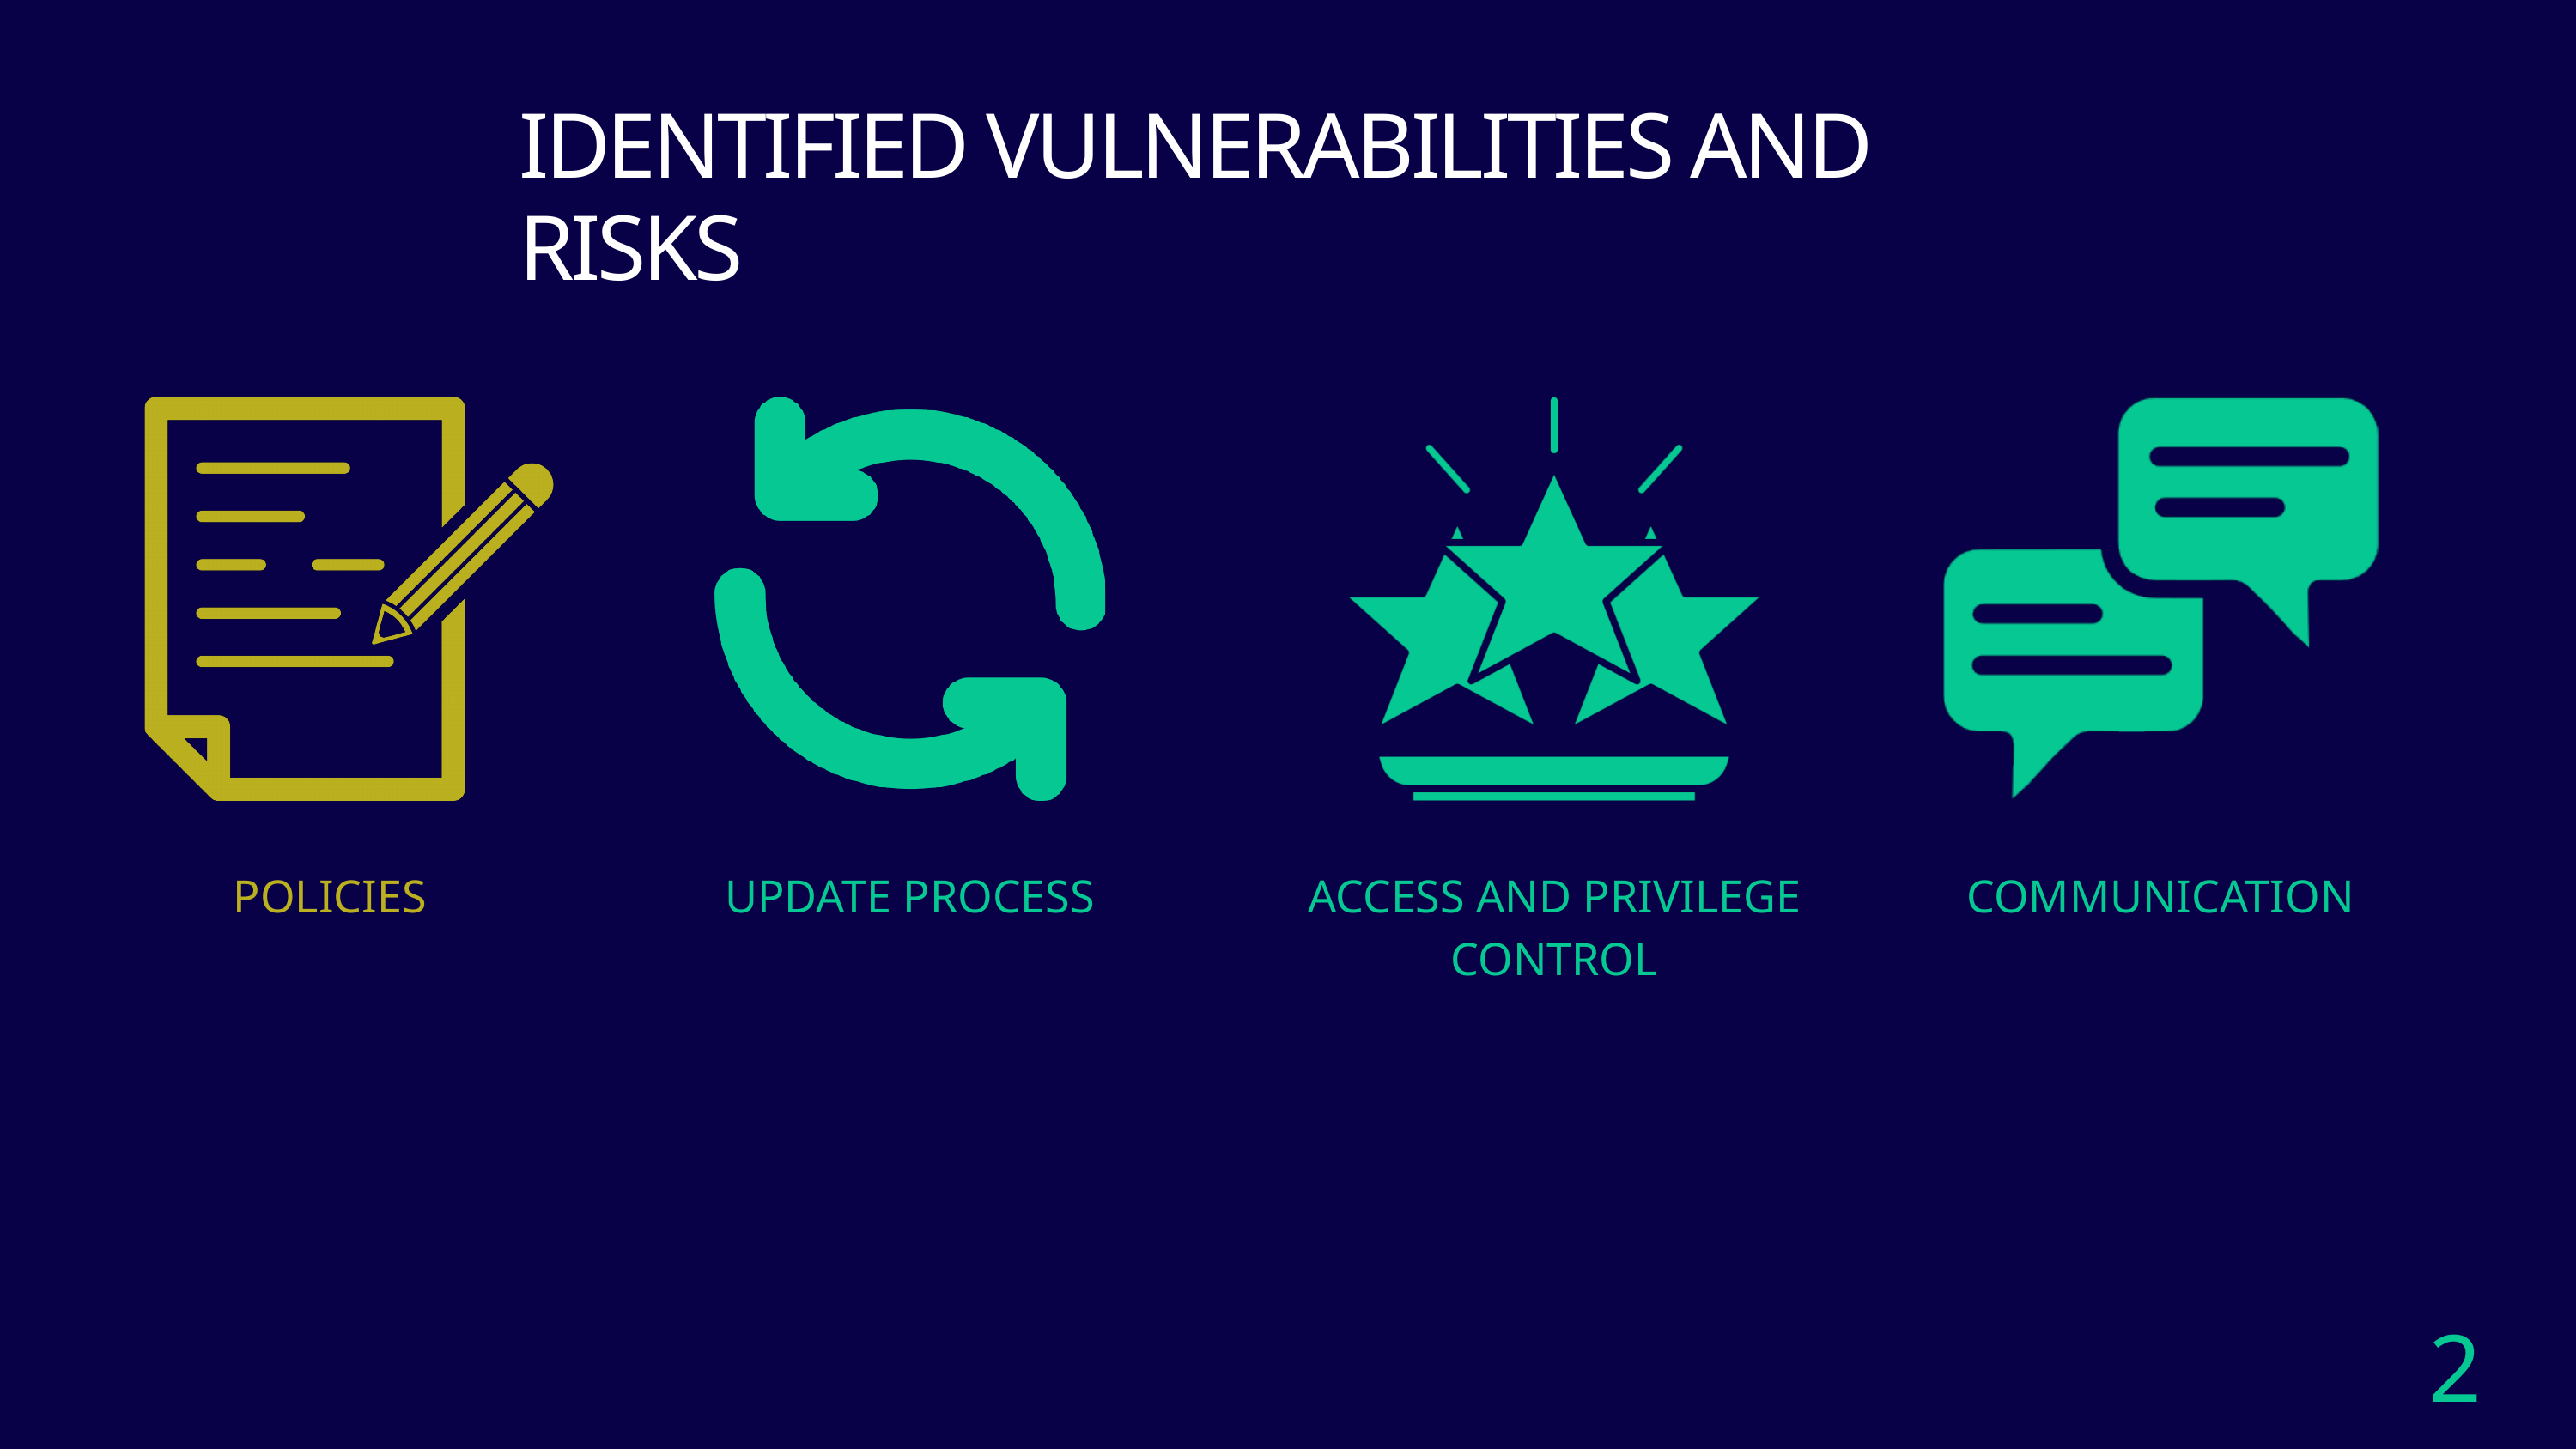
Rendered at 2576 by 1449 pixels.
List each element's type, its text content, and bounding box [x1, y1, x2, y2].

text_box UPDATE PROCESS [709, 859, 1110, 922]
text_box 27 [2406, 1290, 2506, 1449]
text_box [714, 397, 1106, 801]
text_box POLICIES [227, 859, 433, 922]
text_box [1349, 397, 1759, 801]
text_box ACCESS AND PRIVILEGE CONTROL [1267, 859, 1842, 985]
text_box COMMUNICATION [1874, 859, 2448, 922]
text_box IDENTIFIED VULNERABILITIES AND RISKS [519, 94, 2078, 298]
text_box [144, 397, 556, 801]
text_box [1943, 397, 2379, 801]
